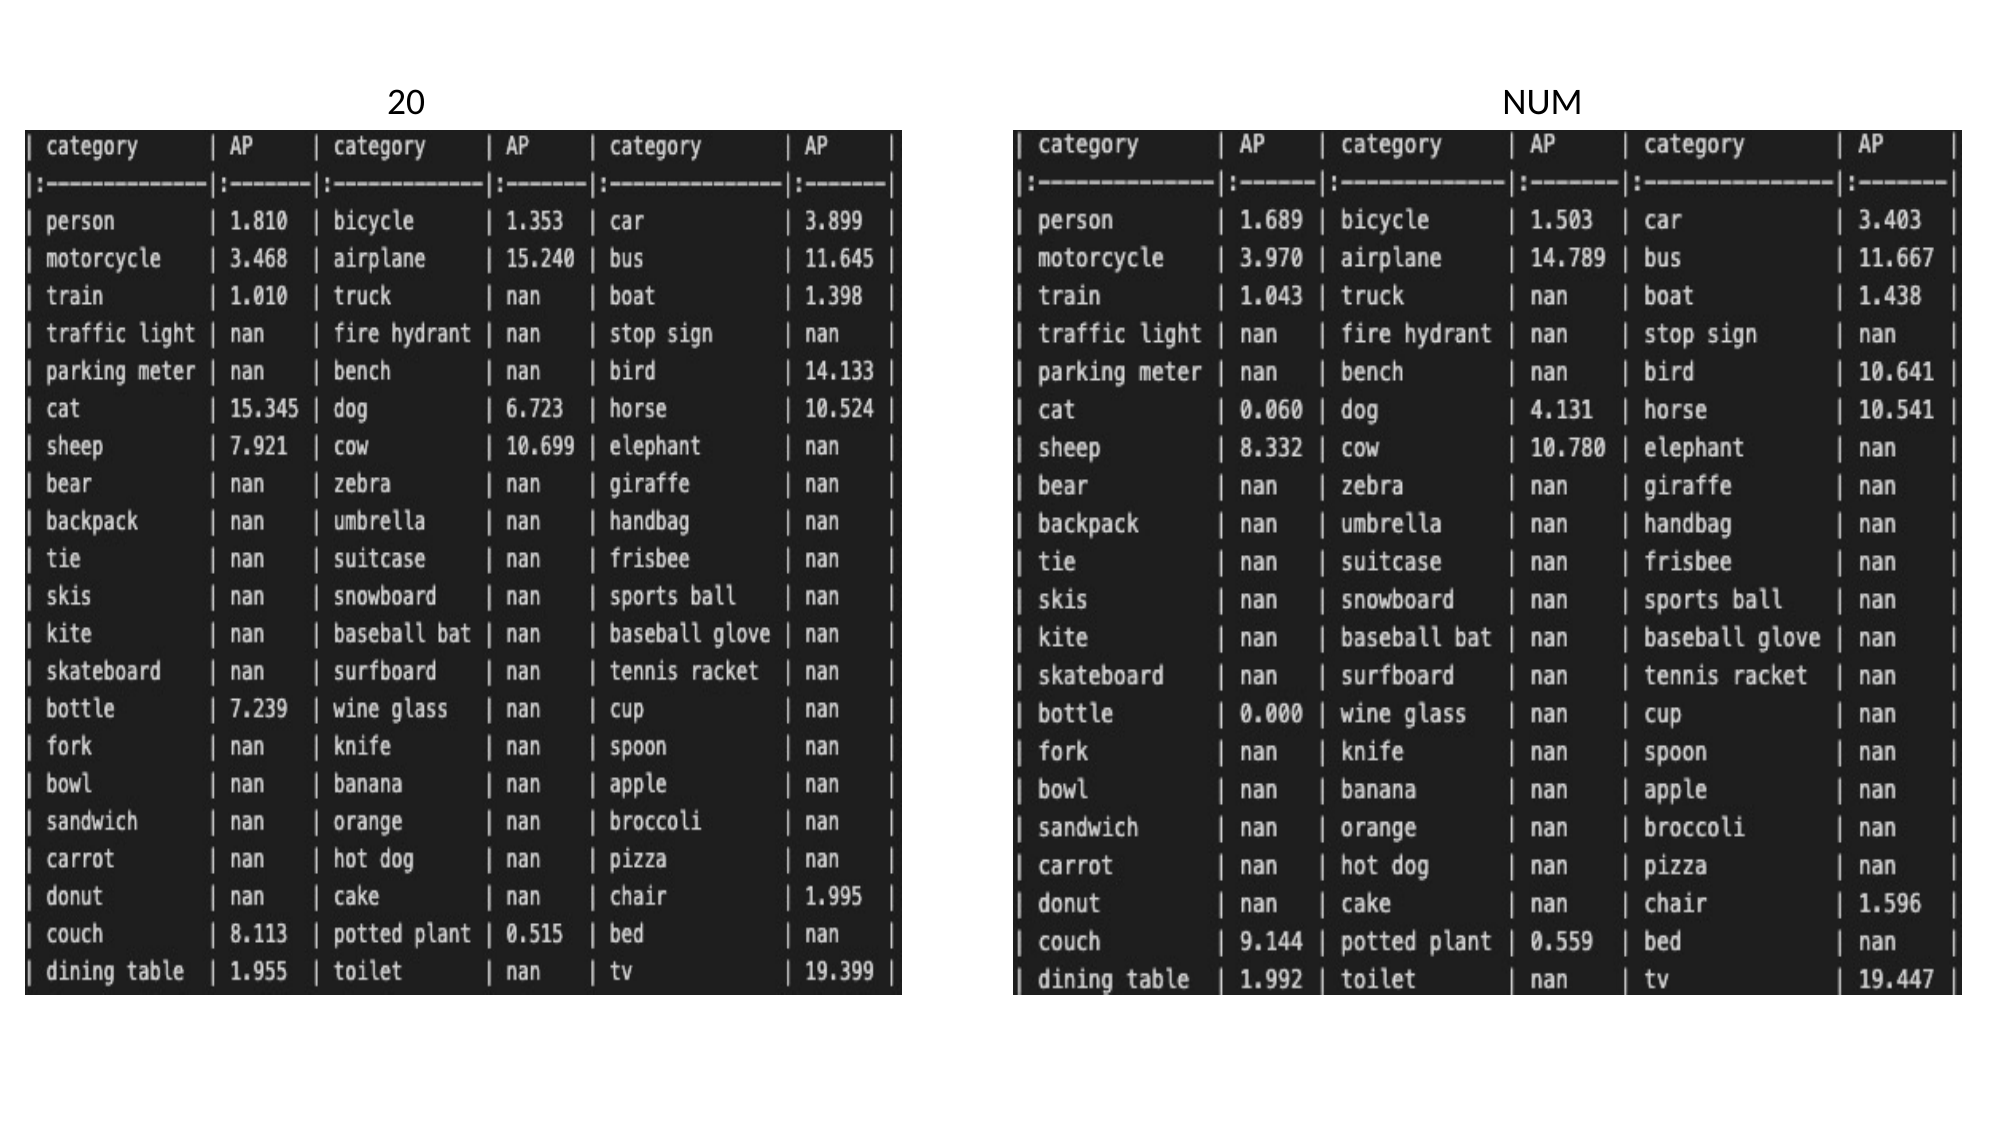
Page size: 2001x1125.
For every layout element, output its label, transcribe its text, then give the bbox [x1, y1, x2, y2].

text_box NUM [1487, 69, 1598, 130]
picture [25, 130, 902, 995]
text_box 20 [372, 69, 440, 130]
picture [1012, 130, 1962, 995]
